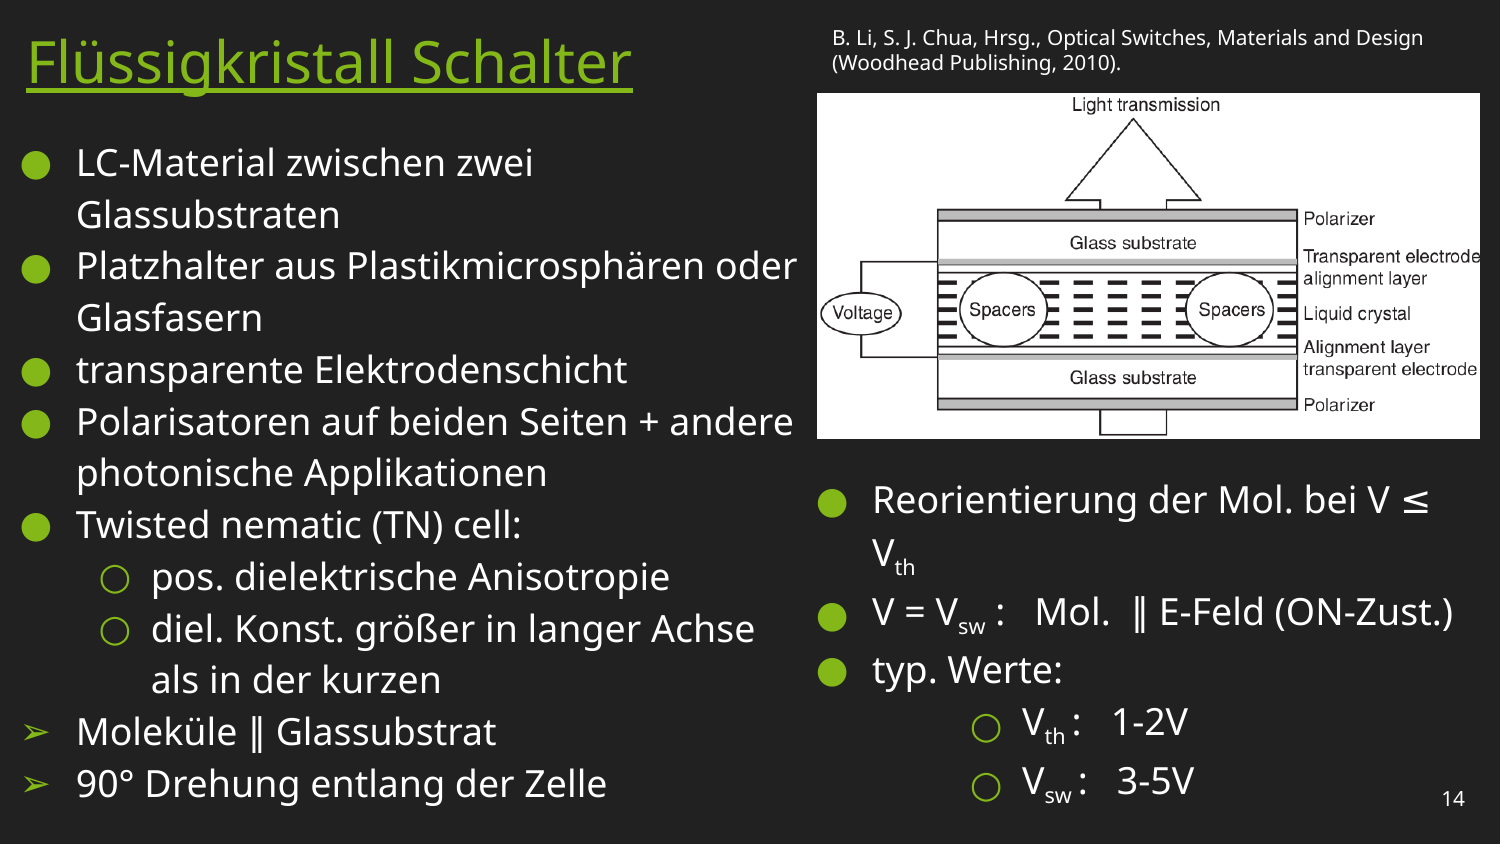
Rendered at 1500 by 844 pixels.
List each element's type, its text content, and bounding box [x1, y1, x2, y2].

title Flüssigkristall Schalter [11, 0, 658, 94]
list LC-Material zwischen zwei Glassubstraten Platzhalter aus Plastikmicrosphären oder Glasfasern transparente Elektrodenschicht Polarisatoren auf beiden Seiten + andere photonische Applikationen Twisted nematic (TN) cell: pos. dielektrische Anisotropie diel. Konst. größer in langer Achse als in der kurzen Moleküle ∥ Glassubstrat 90° Drehung entlang der Zelle [0, 117, 818, 830]
slide_number ‹#› [1389, 765, 1480, 830]
picture [816, 93, 1480, 440]
text_box B. Li, S. J. Chua, Hrsg., Optical Switches, Materials and Design (Woodhead Publishing, 2010). [817, 9, 1480, 85]
list Reorientierung der Mol. bei V ≤ Vth V = Vsw : Mol. ∥ E-Feld (ON-Zust.) typ. Werte: Vth : 1-2V Vsw : 3-5V [782, 454, 1480, 765]
